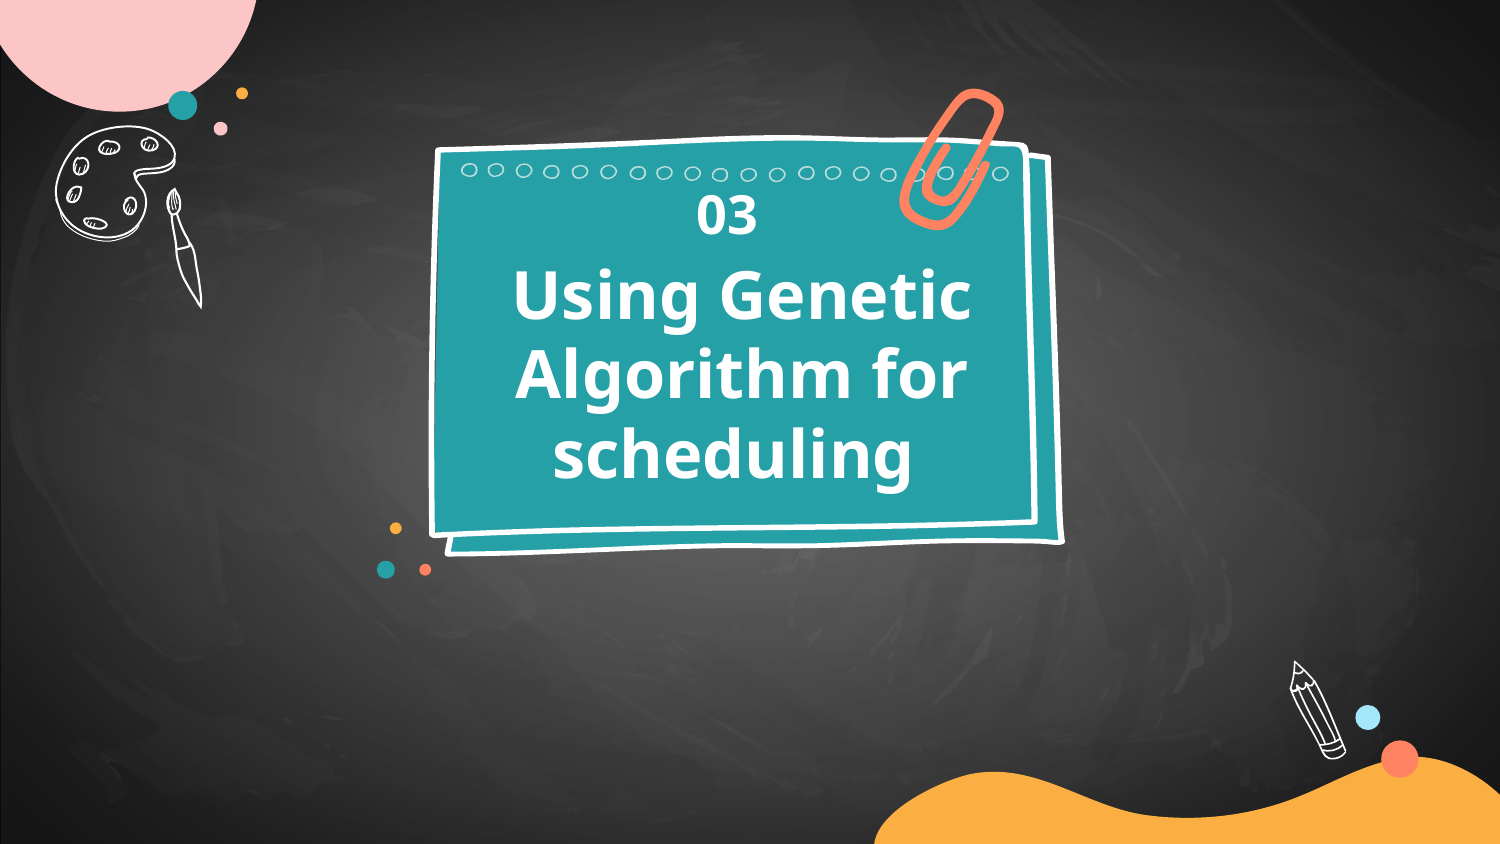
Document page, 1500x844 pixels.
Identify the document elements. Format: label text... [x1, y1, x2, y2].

picture [0, 0, 1500, 844]
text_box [1278, 670, 1359, 754]
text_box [52, 122, 179, 243]
title 03 [464, 165, 991, 261]
title Using Genetic Algorithm for scheduling [479, 360, 1006, 508]
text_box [165, 188, 202, 307]
